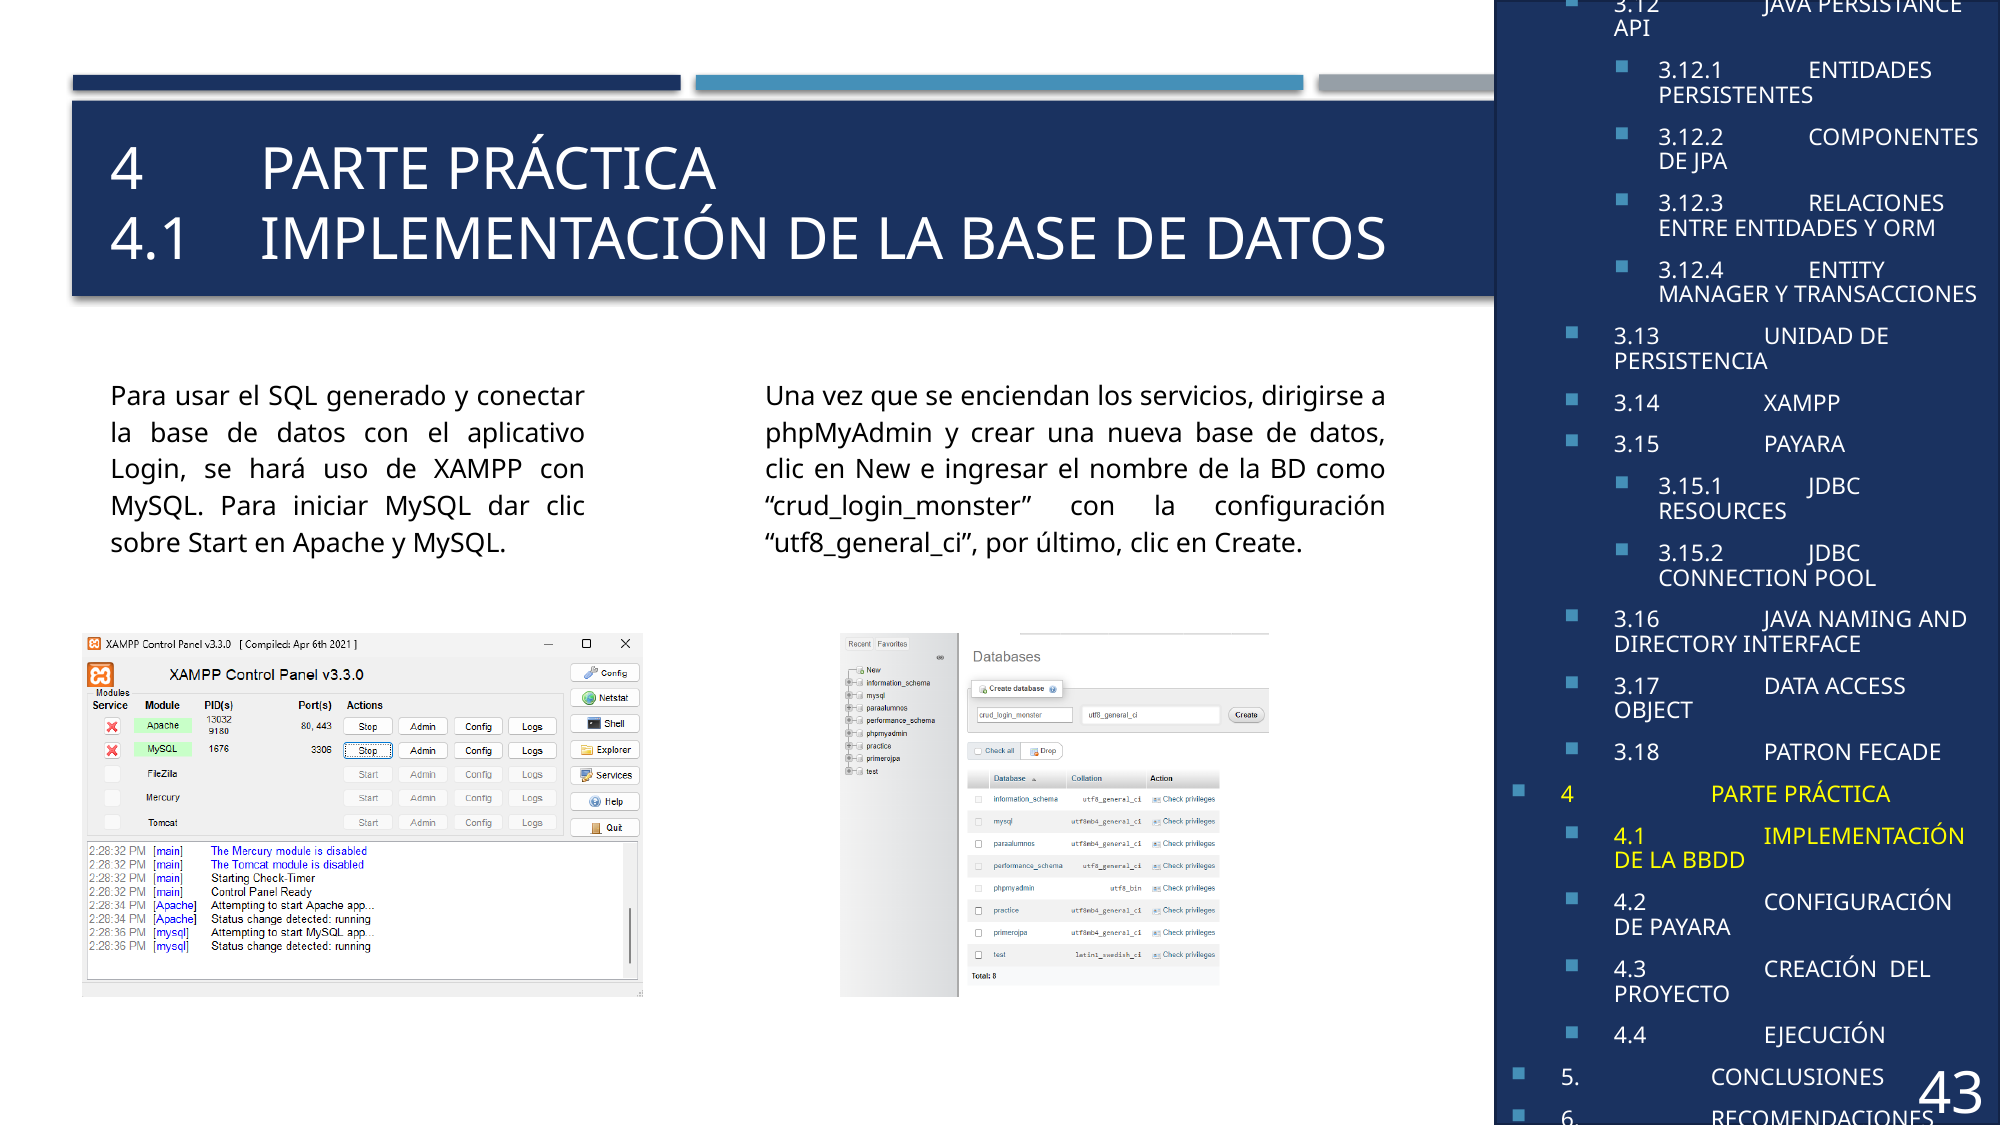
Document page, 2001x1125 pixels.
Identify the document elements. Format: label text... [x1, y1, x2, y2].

text_box Una vez que se enciendan los servicios, dirigirse a phpMyAdmin y crear una nueva base de datos, clic en New e ingresar el nombre de la BD como “crud_login_monster” con la configuración “utf8_general_ci”, por último, clic en Create. [749, 353, 1401, 579]
title 4 Parte práctica 4.1 IMPLEMENTACIÓN DE LA BASE DE DATOS [95, 112, 1494, 279]
list Para usar el SQL generado y conectar la base de datos con el aplicativo Login, se hará uso de XAMPP con MySQL. Para iniciar MySQL dar clic sobre Start en Apache y MySQL. [95, 353, 600, 579]
picture [839, 633, 1270, 998]
slide_number 43 [1827, 1065, 2000, 1125]
text_box 3.12 JAVA PERSISTANCE API 3.12.1 ENTIDADES PERSISTENTES 3.12.2 COMPONENTES DE JPA 3.12.3 RELACIONES ENTRE ENTIDADES Y ORM 3.12.4 ENTITY MANAGER Y TRANSACCIONES 3.13 UNIDAD DE PERSISTENCIA 3.14 XAMPP 3.15 PAYARA 3.15.1 JDBC RESOURCES 3.15.2 JDBC CONNECTION POOL 3.16 JAVA NAMING AND DIRECTORY INTERFACE 3.17 DATA ACCESS OBJECT 3.18 PATRON FECADE 4 PARTE PRÁCTICA 4.1 IMPLEMENTACIÓN DE LA BBDD 4.2 CONFIGURACIÓN DE PAYARA 4.3 CREACIÓN DEL PROYECTO 4.4 EJECUCIÓN 5. CONCLUSIONES 6. RECOMENDACIONES [1494, 0, 2000, 1125]
picture [82, 633, 644, 998]
